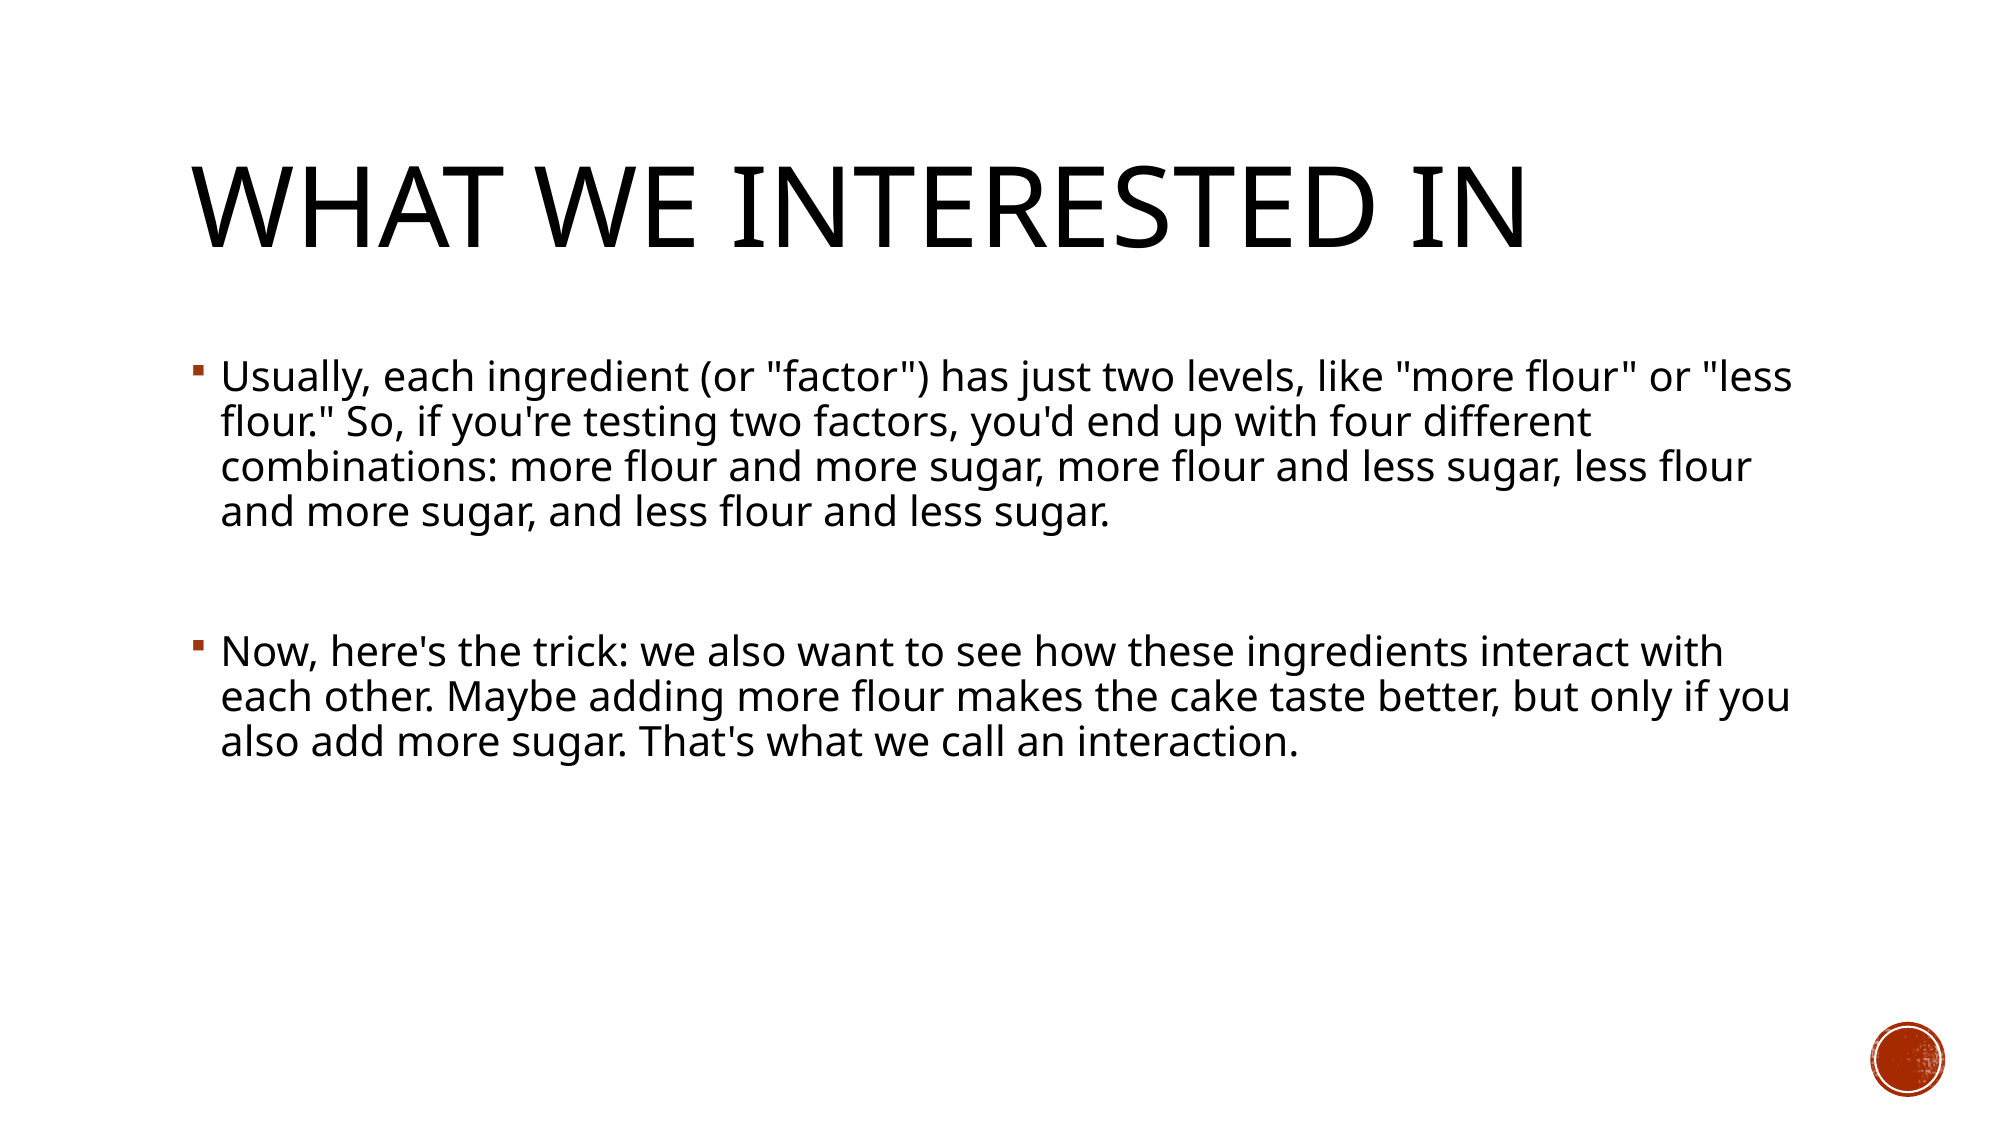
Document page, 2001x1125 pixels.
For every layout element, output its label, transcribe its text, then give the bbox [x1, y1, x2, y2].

title What we interested in [175, 79, 1826, 344]
list Usually, each ingredient (or "factor") has just two levels, like "more flour" or "less flour." So, if you're testing two factors, you'd end up with four different combinations: more flour and more sugar, more flour and less sugar, less flour and more sugar, and less flour and less sugar. Now, here's the trick: we also want to see how these ingredients interact with each other. Maybe adding more flour makes the cake taste better, but only if you also add more sugar. That's what we call an interaction. [175, 348, 1826, 1013]
